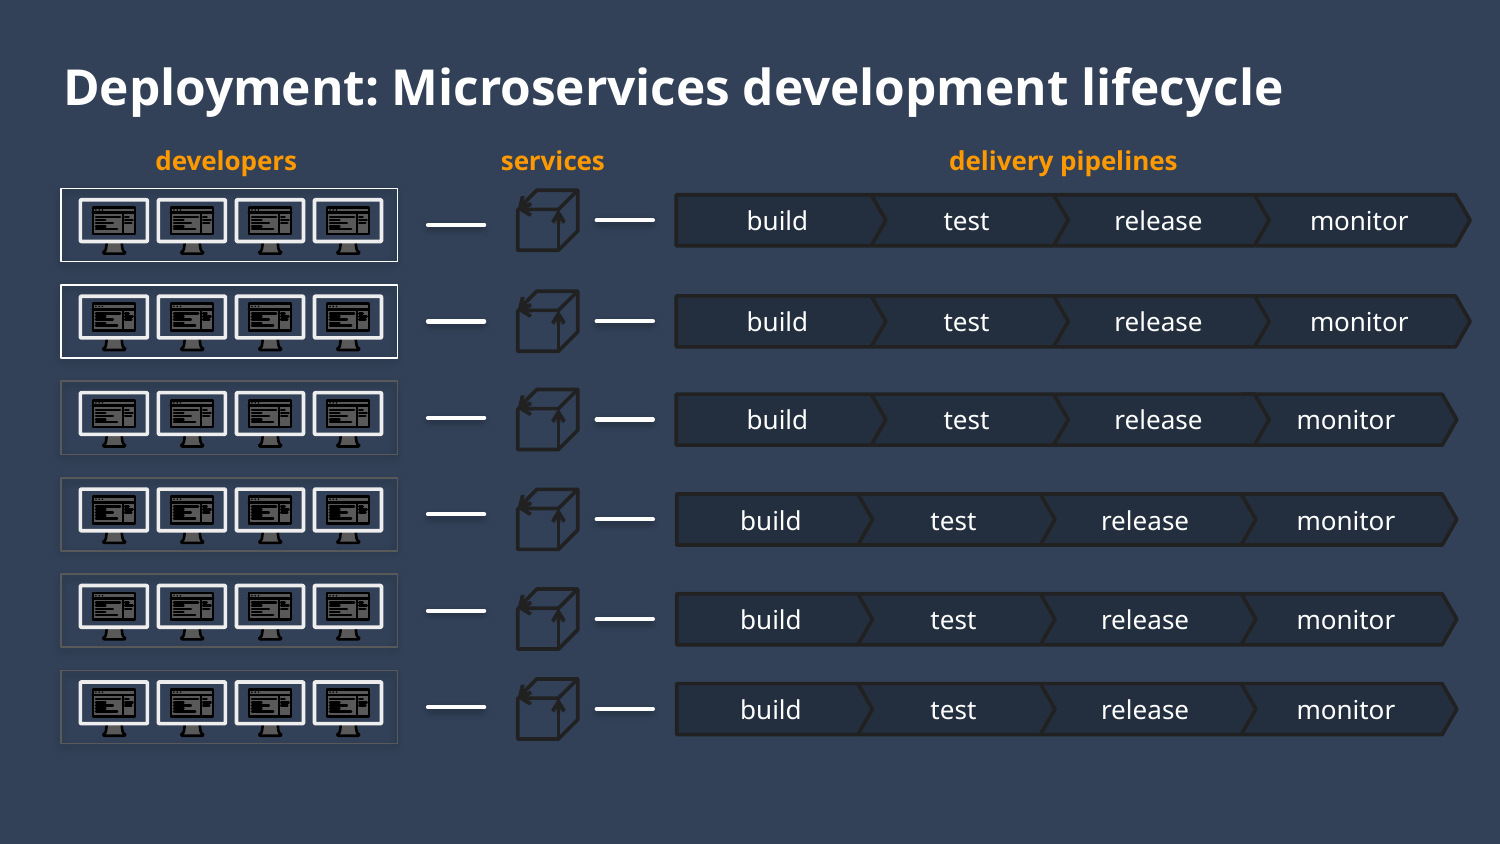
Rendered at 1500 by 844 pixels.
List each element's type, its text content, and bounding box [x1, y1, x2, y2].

text_box test [872, 295, 1069, 347]
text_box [60, 284, 398, 359]
text_box delivery pipelines [693, 136, 1434, 183]
text_box build [676, 394, 886, 446]
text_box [60, 670, 398, 744]
text_box test [859, 683, 1056, 735]
text_box services [424, 136, 682, 183]
text_box build [676, 683, 873, 735]
text_box monitor [1255, 394, 1457, 446]
text_box release [1041, 683, 1256, 735]
text_box [517, 291, 578, 352]
text_box monitor [1242, 683, 1457, 735]
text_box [60, 573, 398, 648]
text_box release [1041, 493, 1256, 546]
text_box test [859, 593, 1056, 645]
text_box developers [97, 136, 356, 183]
text_box test [872, 394, 1069, 446]
text_box test [859, 493, 1056, 546]
text_box [517, 190, 578, 251]
text_box monitor [1242, 593, 1457, 645]
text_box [60, 380, 398, 455]
text_box Deployment: Microservices development lifecycle [48, 48, 1389, 128]
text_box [60, 188, 398, 262]
text_box [517, 389, 578, 450]
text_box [60, 477, 398, 552]
text_box monitor [1242, 493, 1457, 546]
text_box monitor [1255, 295, 1471, 347]
text_box [517, 489, 578, 550]
text_box release [1041, 593, 1256, 645]
text_box build [676, 593, 873, 645]
text_box monitor [1255, 194, 1471, 246]
text_box release [1054, 394, 1270, 446]
text_box build [676, 493, 873, 546]
text_box release [1054, 295, 1270, 347]
text_box [517, 588, 578, 650]
text_box test [872, 194, 1069, 246]
text_box build [676, 295, 886, 347]
text_box build [676, 194, 886, 246]
text_box release [1054, 194, 1270, 246]
text_box [517, 678, 578, 740]
